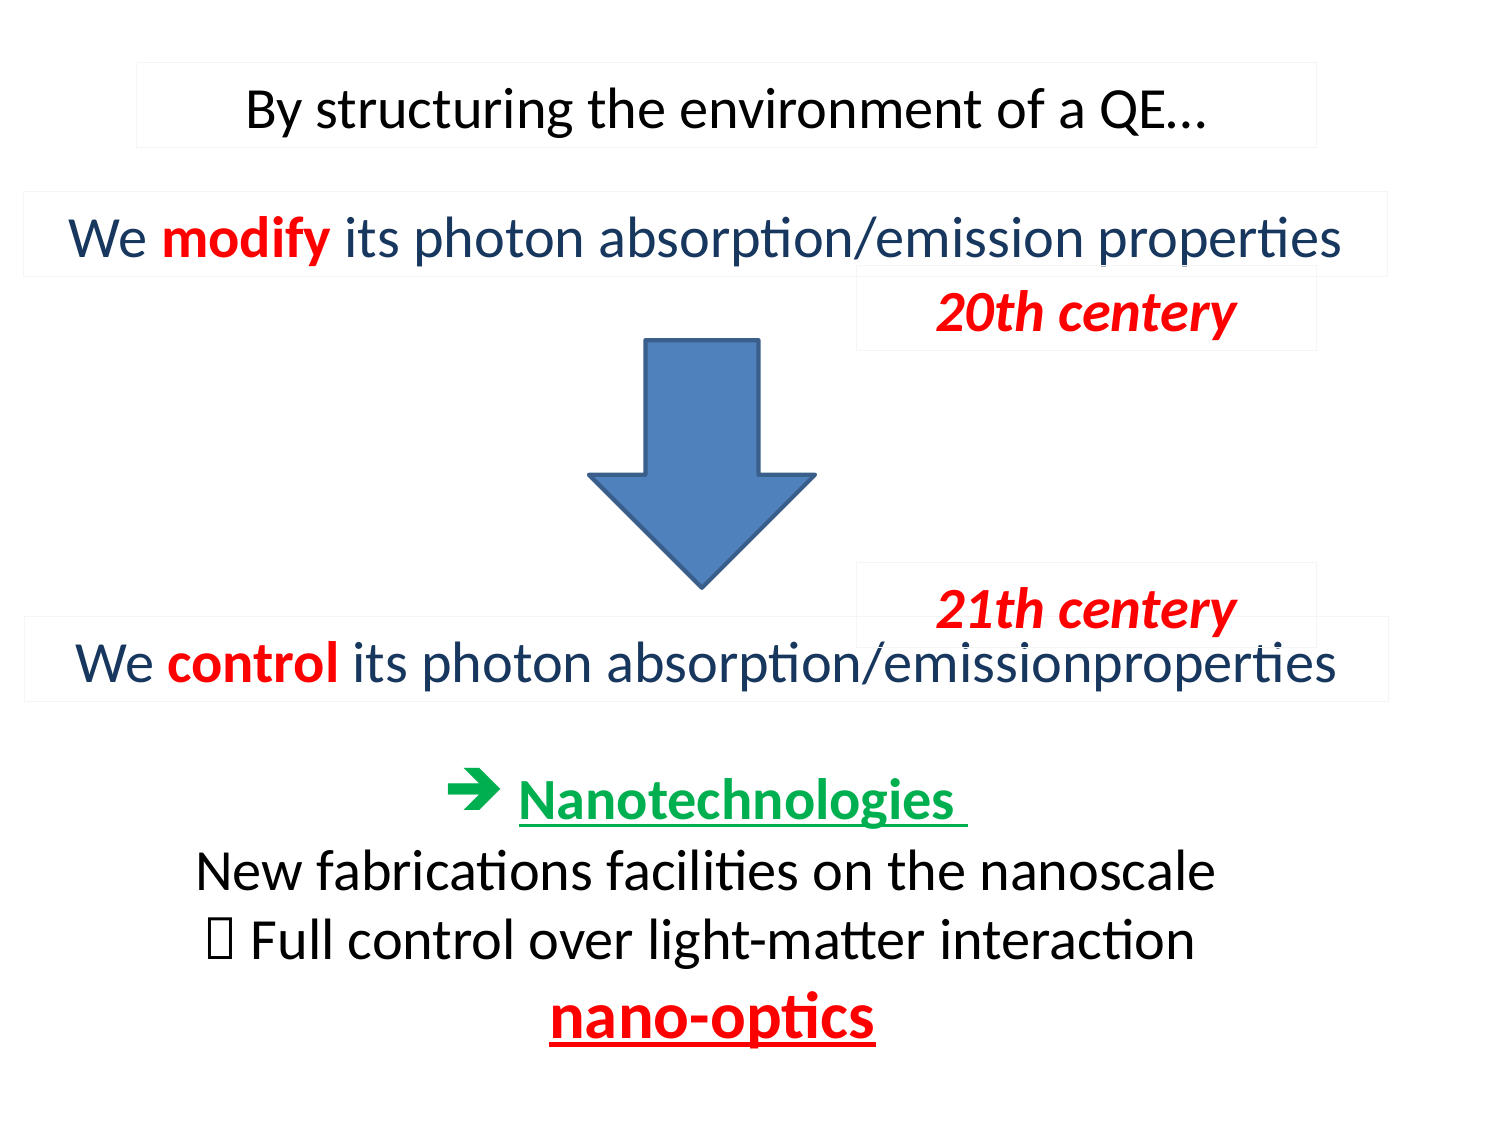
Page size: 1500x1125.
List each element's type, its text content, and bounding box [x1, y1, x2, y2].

text_box 20th centery [856, 265, 1317, 351]
text_box 21th centery [856, 562, 1317, 648]
text_box We modify its photon absorption/emission properties [23, 191, 1388, 277]
text_box We control its photon absorption/emissionproperties [24, 616, 1389, 702]
text_box Nanotechnologies New fabrications facilities on the nanoscale  Full control over light-matter interaction nano-optics [43, 754, 1369, 1059]
text_box By structuring the environment of a QE… [136, 62, 1317, 148]
text_box [586, 338, 818, 590]
